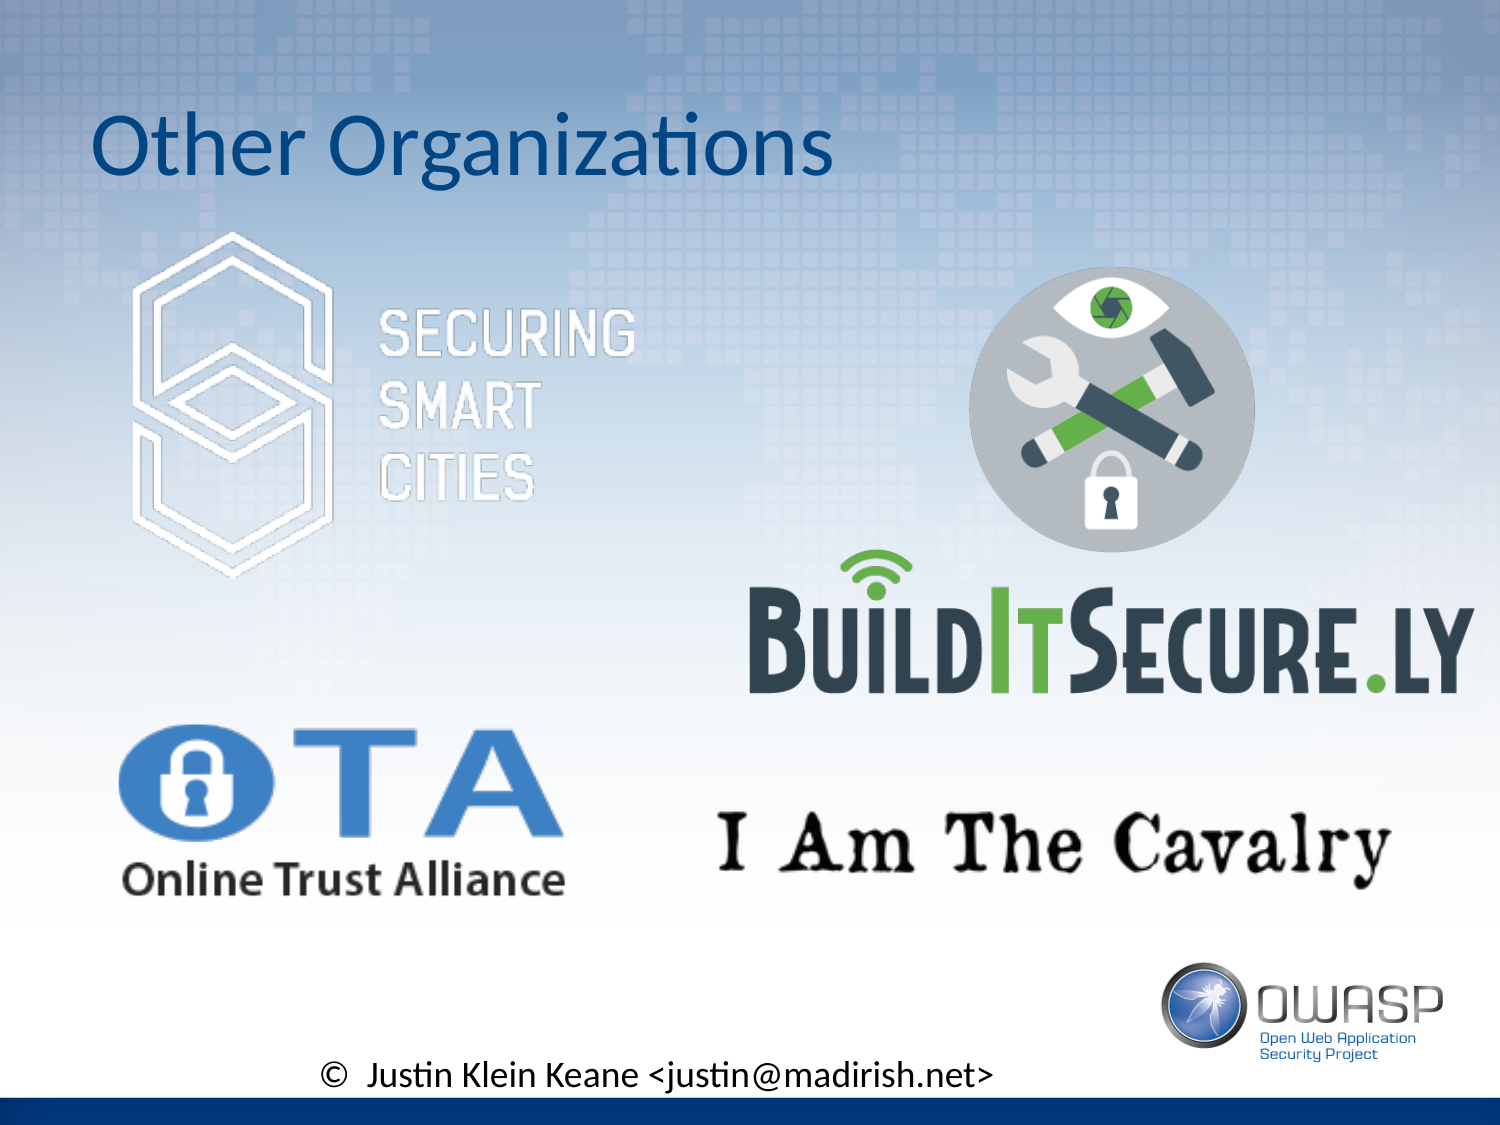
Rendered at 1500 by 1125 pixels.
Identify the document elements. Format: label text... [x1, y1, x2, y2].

footer © Justin Klein Keane <justin@madirish.net> [303, 1042, 1075, 1103]
picture [0, 0, 1500, 1125]
title Other Organizations [75, 45, 1425, 233]
